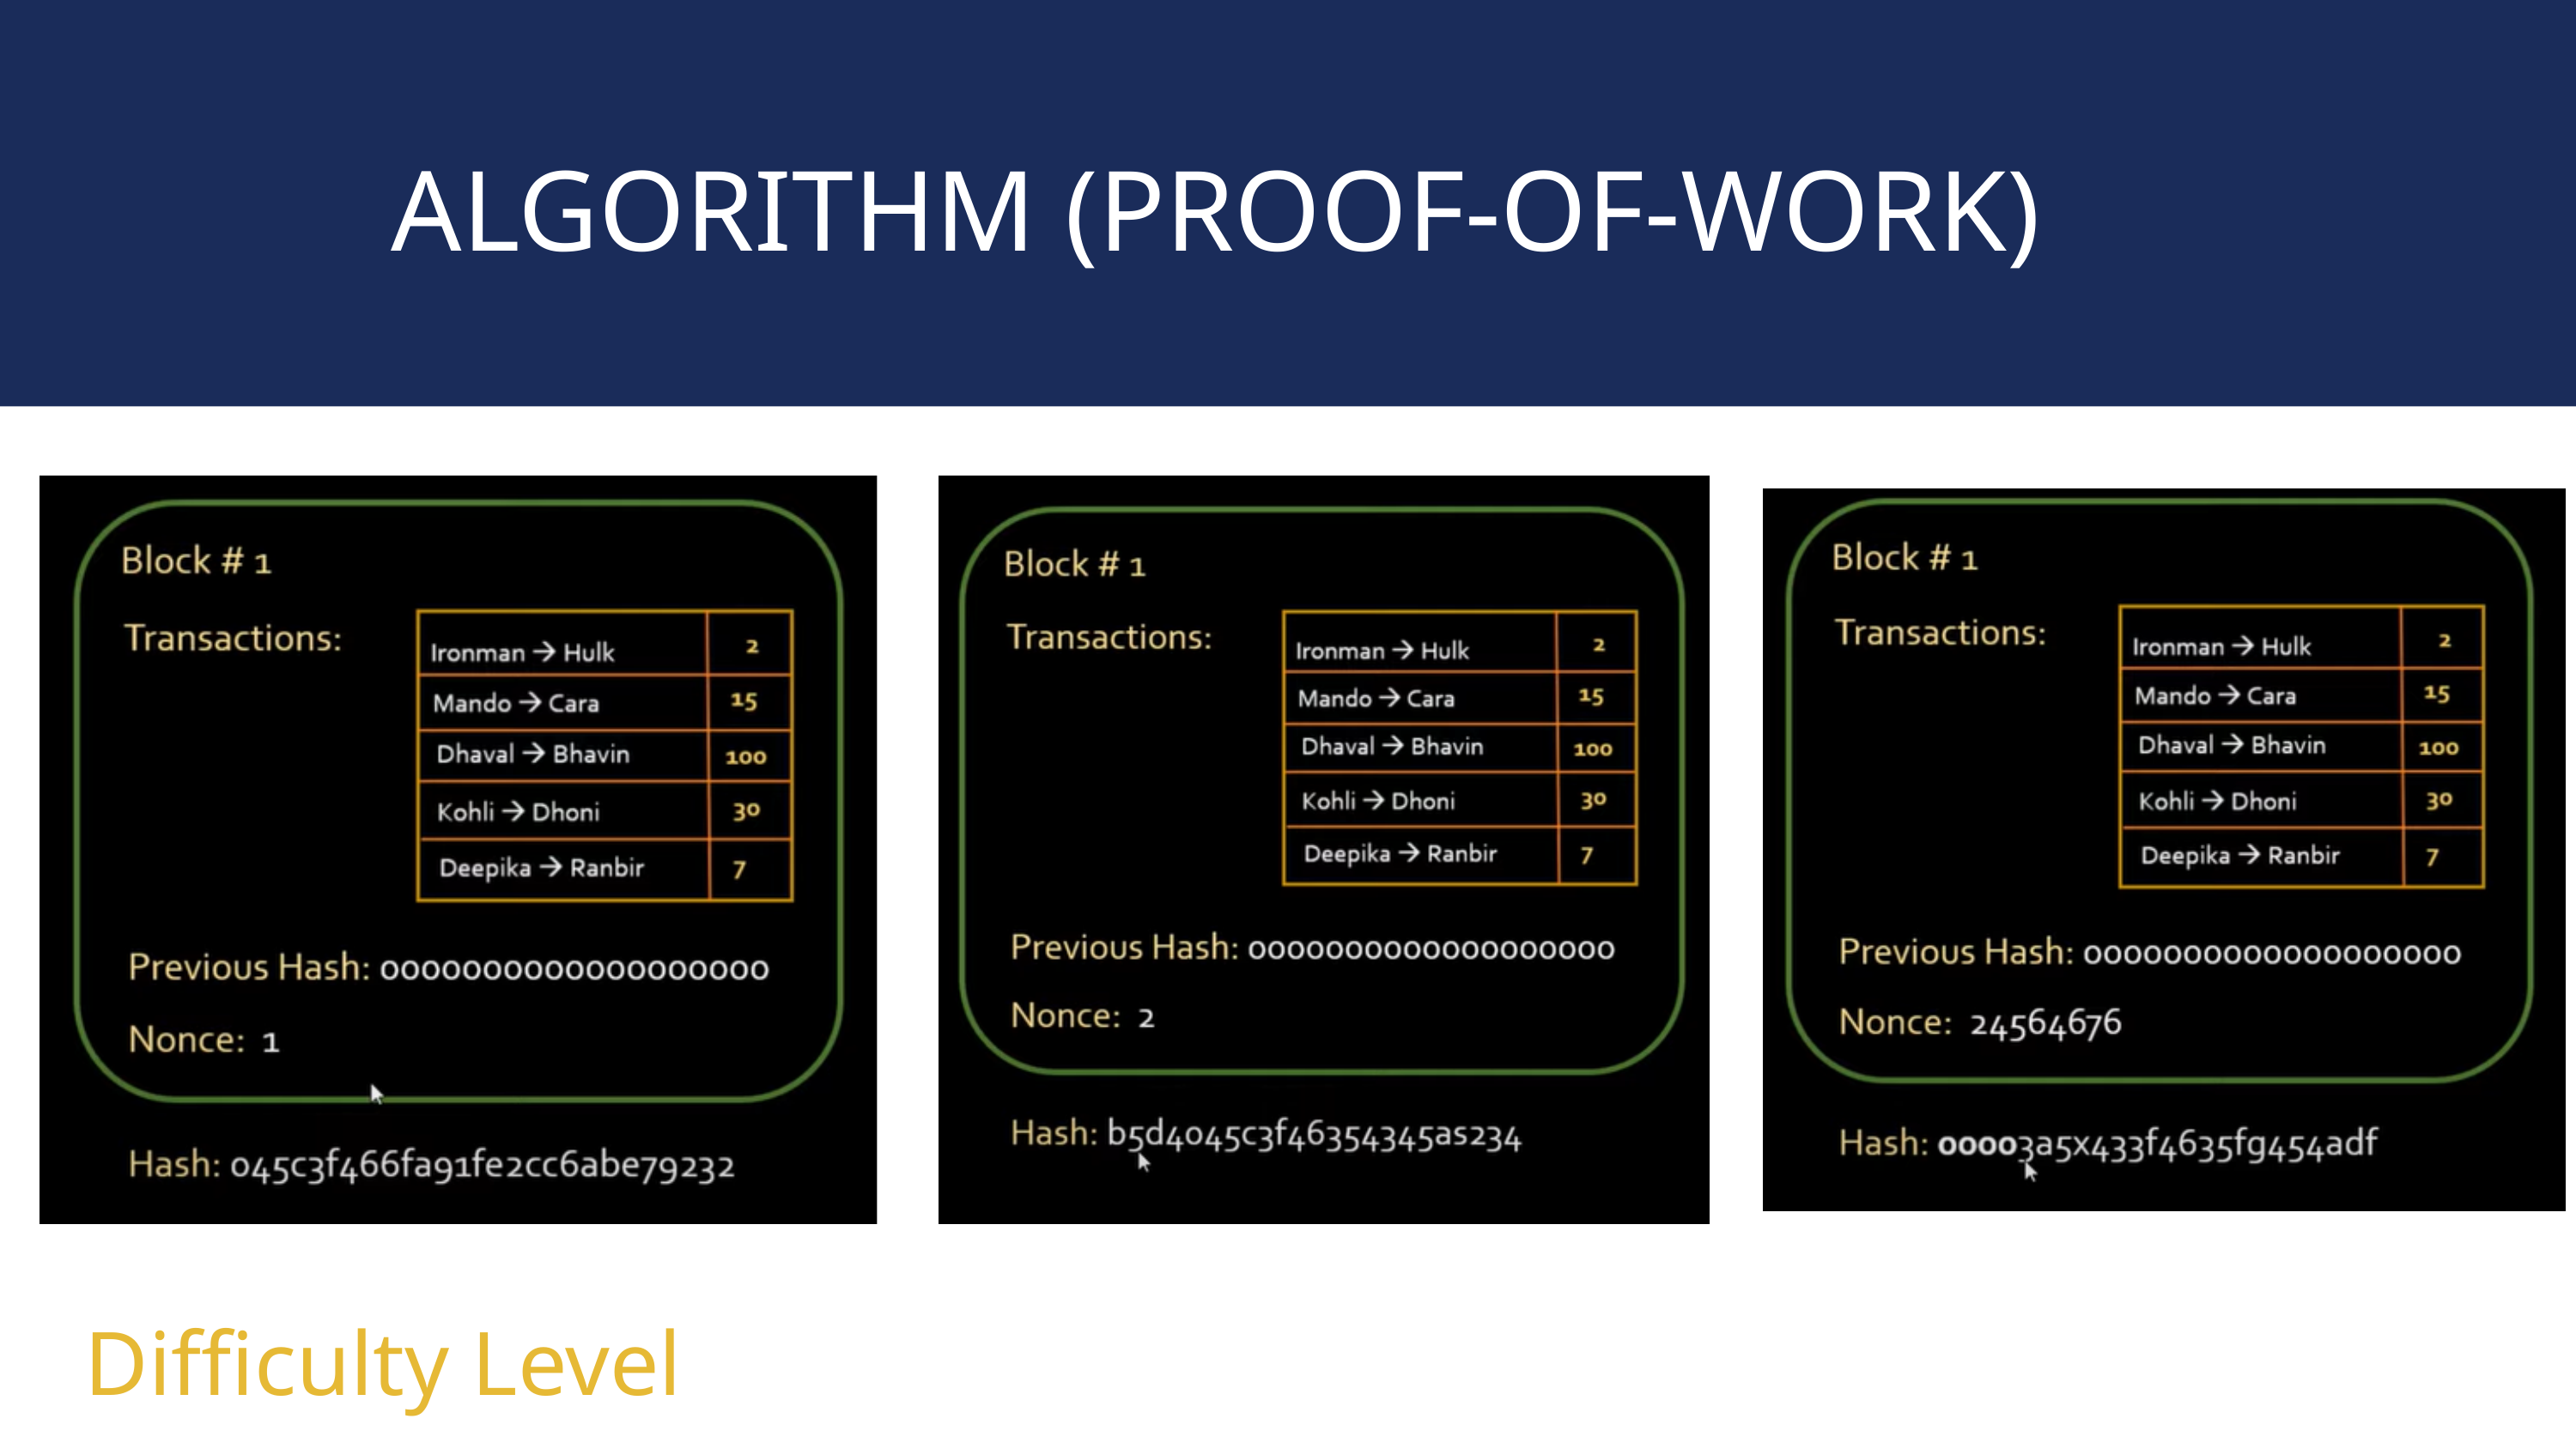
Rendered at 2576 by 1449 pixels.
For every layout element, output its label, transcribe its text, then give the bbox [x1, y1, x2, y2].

picture [939, 476, 1710, 1224]
text_box ALGORITHM (PROOF-OF-WORK) [268, 118, 2165, 274]
picture [39, 476, 878, 1224]
text_box Difficulty Level 4 [76, 1290, 690, 1449]
picture [1763, 488, 2566, 1211]
text_box [0, 0, 2576, 407]
